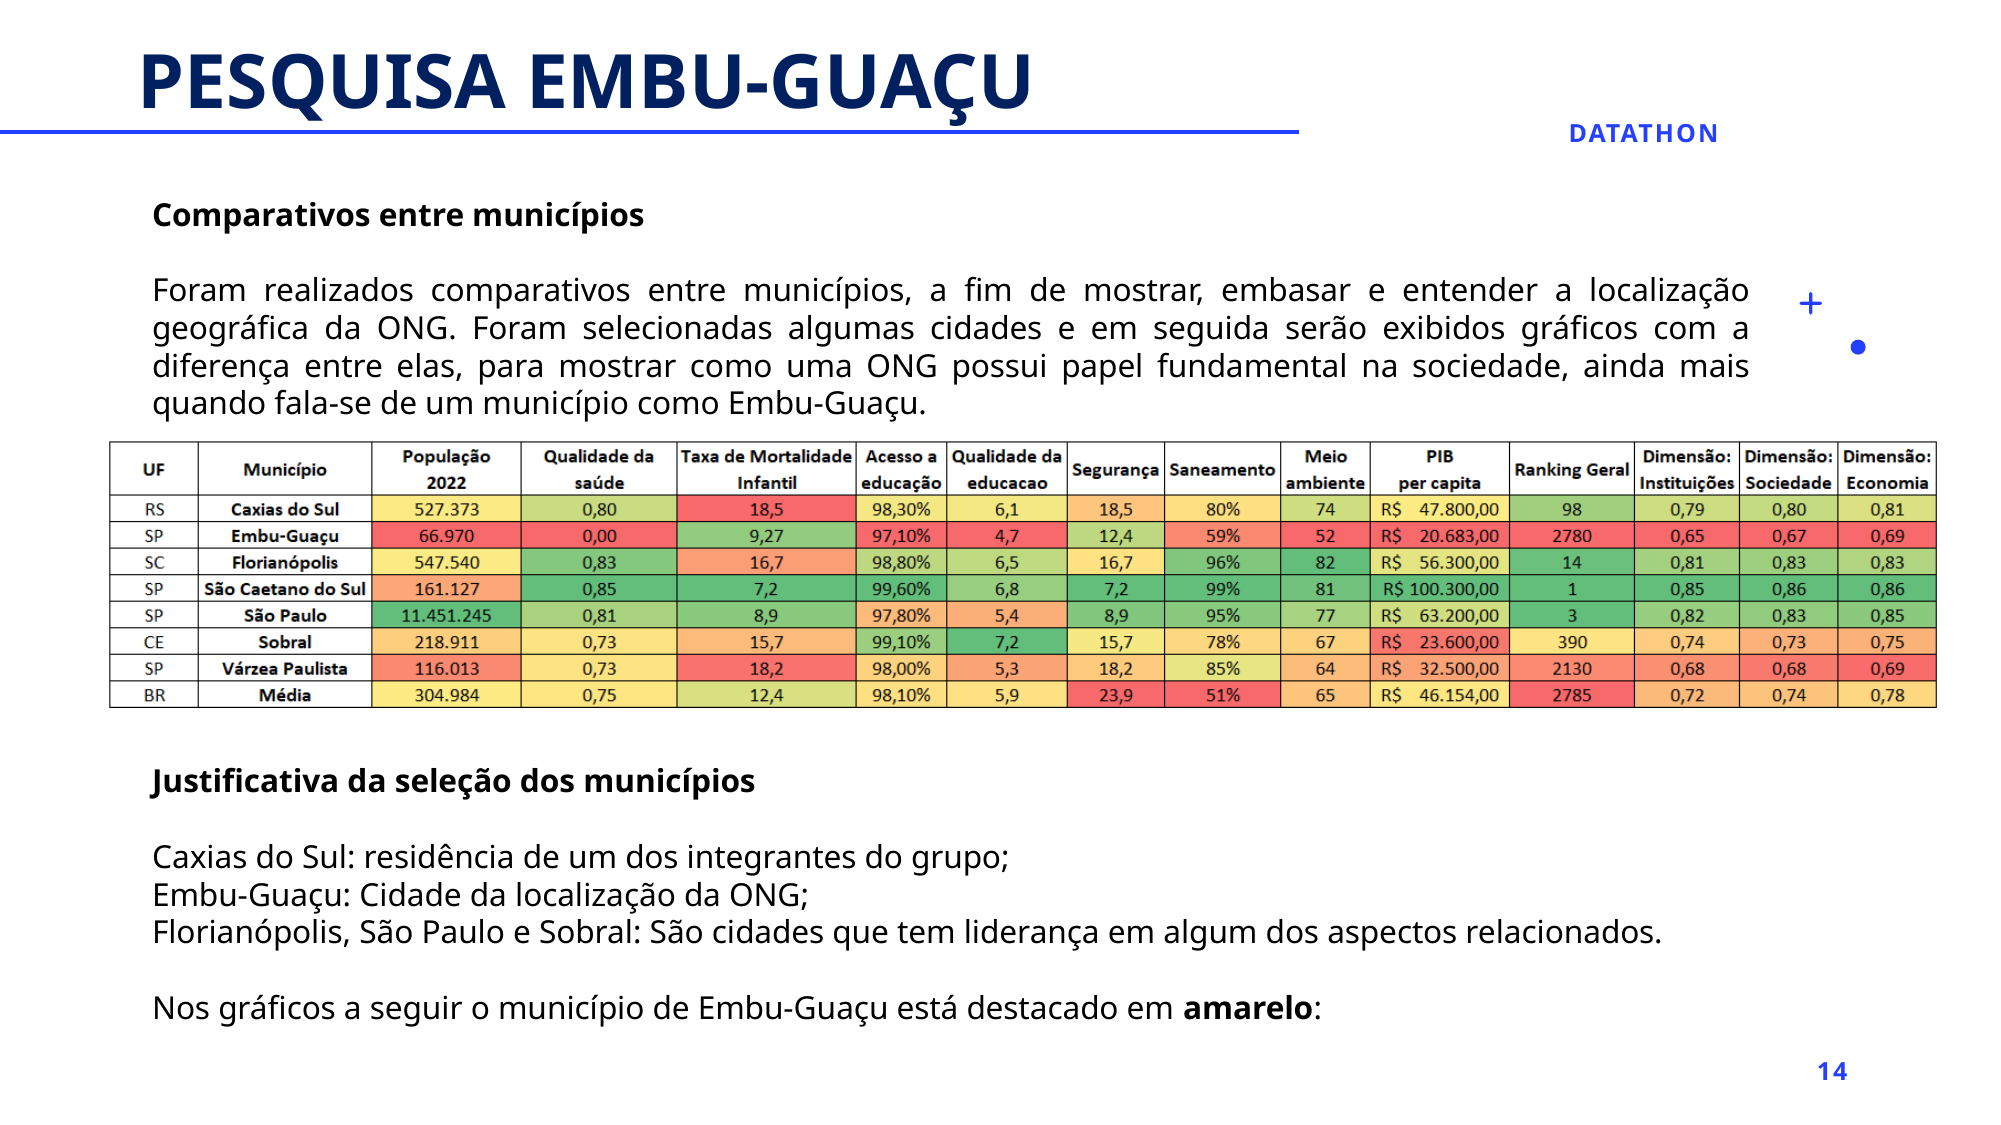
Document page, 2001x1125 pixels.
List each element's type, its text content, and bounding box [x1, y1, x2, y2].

slide_number 14 [1412, 1042, 1863, 1103]
text_box Comparativos entre municípios Foram realizados comparativos entre municípios, a fim de mostrar, embasar e entender a localização geográfica da ONG. Foram selecionadas algumas cidades e em seguida serão exibidos gráficos com a diferença entre elas, para mostrar como uma ONG possui papel fundamental na sociedade, ainda mais quando fala-se de um município como Embu-Guaçu. Justificativa da seleção dos municípios Caxias do Sul: residência de um dos integrantes do grupo; Embu-Guaçu: Cidade da localização da ONG; Florianópolis, São Paulo e Sobral: São cidades que tem liderança em algum dos aspectos relacionados. Nos gráficos a seguir o município de Embu-Guaçu está destacado em amarelo: [137, 187, 1766, 437]
picture [106, 437, 1938, 708]
text_box Comparativos entre municípios Foram realizados comparativos entre municípios, a fim de mostrar, embasar e entender a localização geográfica da ONG. Foram selecionadas algumas cidades e em seguida serão exibidos gráficos com a diferença entre elas, para mostrar como uma ONG possui papel fundamental na sociedade, ainda mais quando fala-se de um município como Embu-Guaçu. Justificativa da seleção dos municípios Caxias do Sul: residência de um dos integrantes do grupo; Embu-Guaçu: Cidade da localização da ONG; Florianópolis, São Paulo e Sobral: São cidades que tem liderança em algum dos aspectos relacionados. Nos gráficos a seguir o município de Embu-Guaçu está destacado em amarelo: [137, 708, 1766, 1043]
footer datathon [1306, 102, 1982, 163]
title PESQUISA EMBU-GUAÇU [123, 0, 1848, 133]
